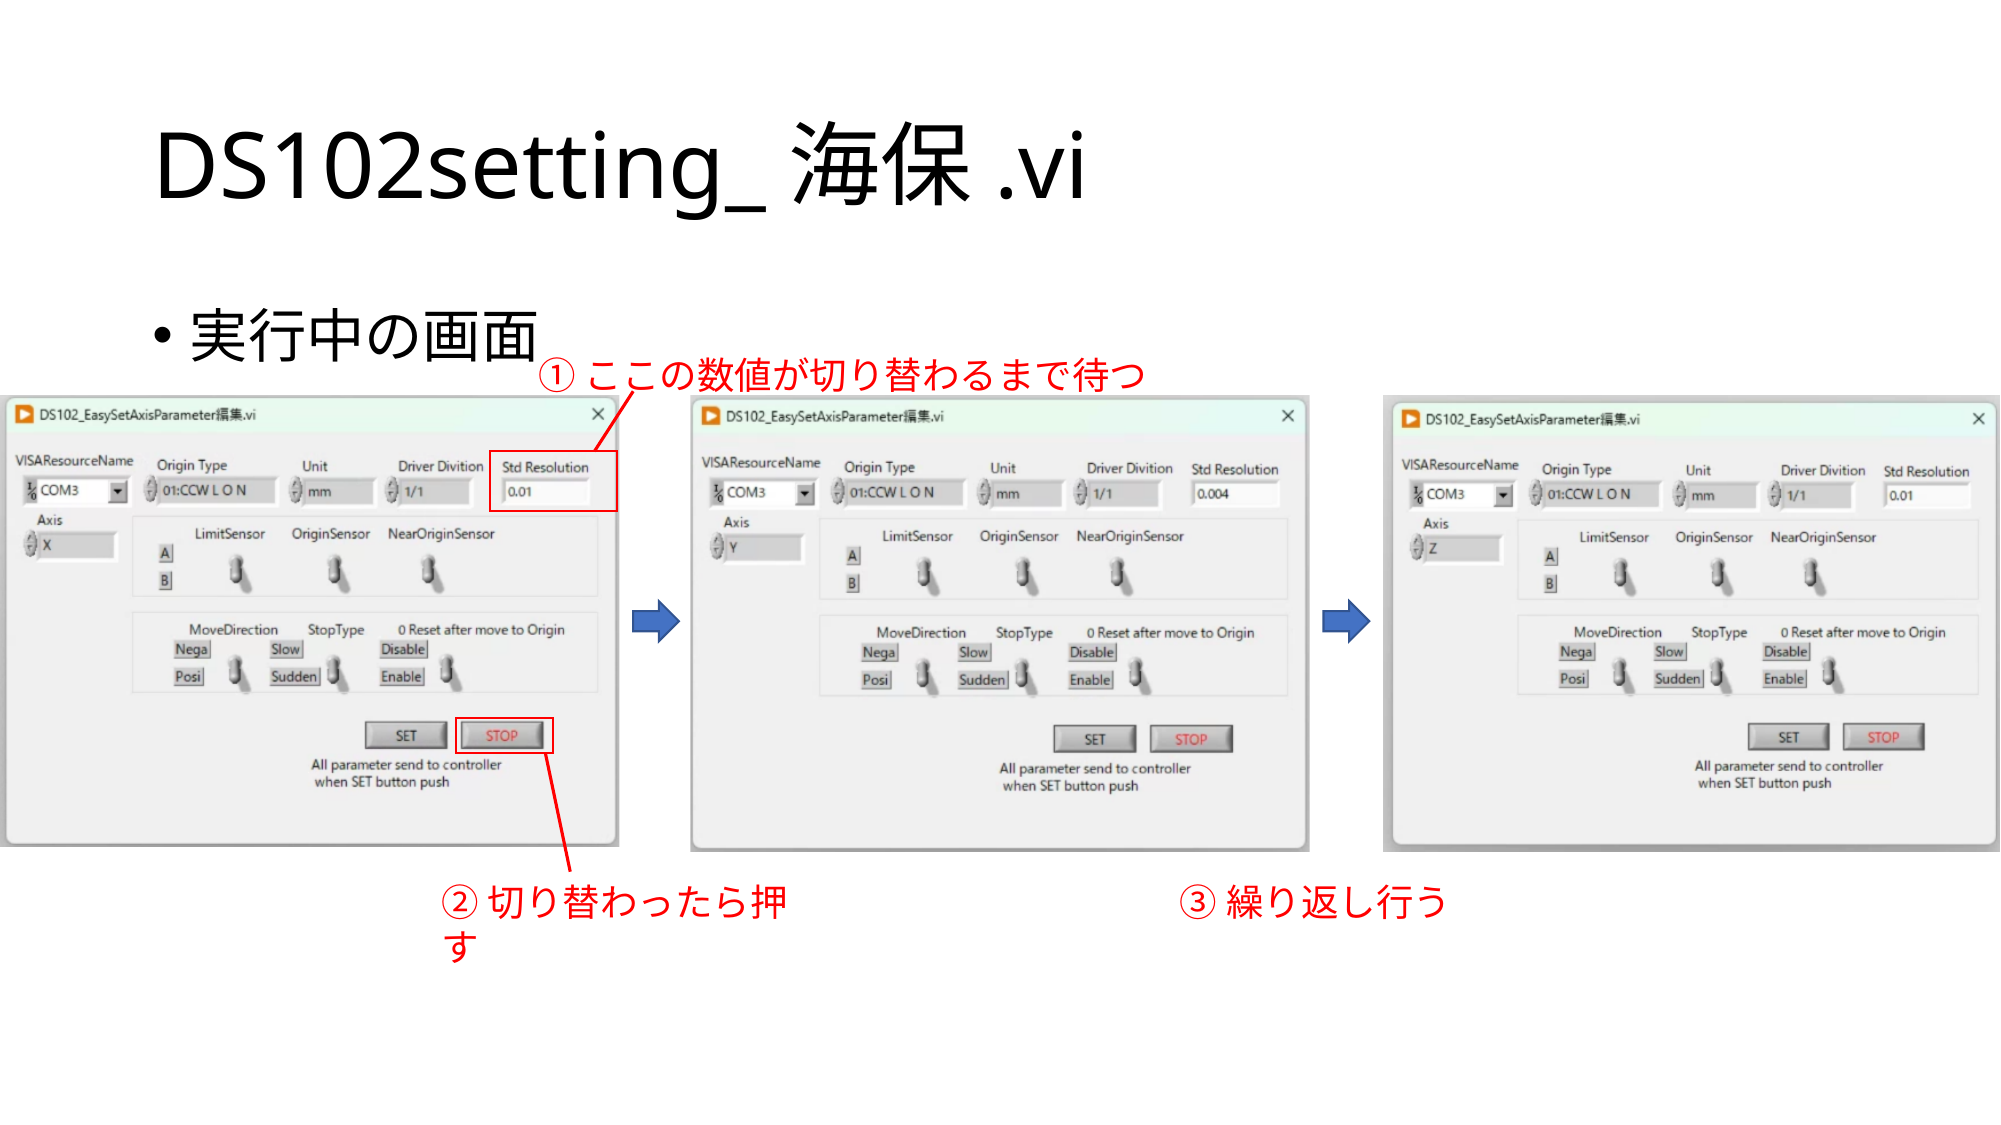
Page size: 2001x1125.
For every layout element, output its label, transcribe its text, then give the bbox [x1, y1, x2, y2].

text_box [545, 752, 571, 872]
list 実行中の画面 [137, 299, 1863, 1014]
text_box [1322, 598, 1371, 644]
text_box [632, 598, 681, 644]
text_box ②切り替わったら押す [426, 871, 835, 977]
picture [1383, 395, 2000, 852]
title DS102setting_海保.vi [137, 59, 1863, 278]
text_box ③繰り返し行う [1165, 871, 1574, 932]
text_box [594, 391, 634, 452]
picture [690, 395, 1310, 852]
picture [0, 395, 620, 847]
text_box ①ここの数値が切り替わるまで待つ [523, 344, 1173, 405]
